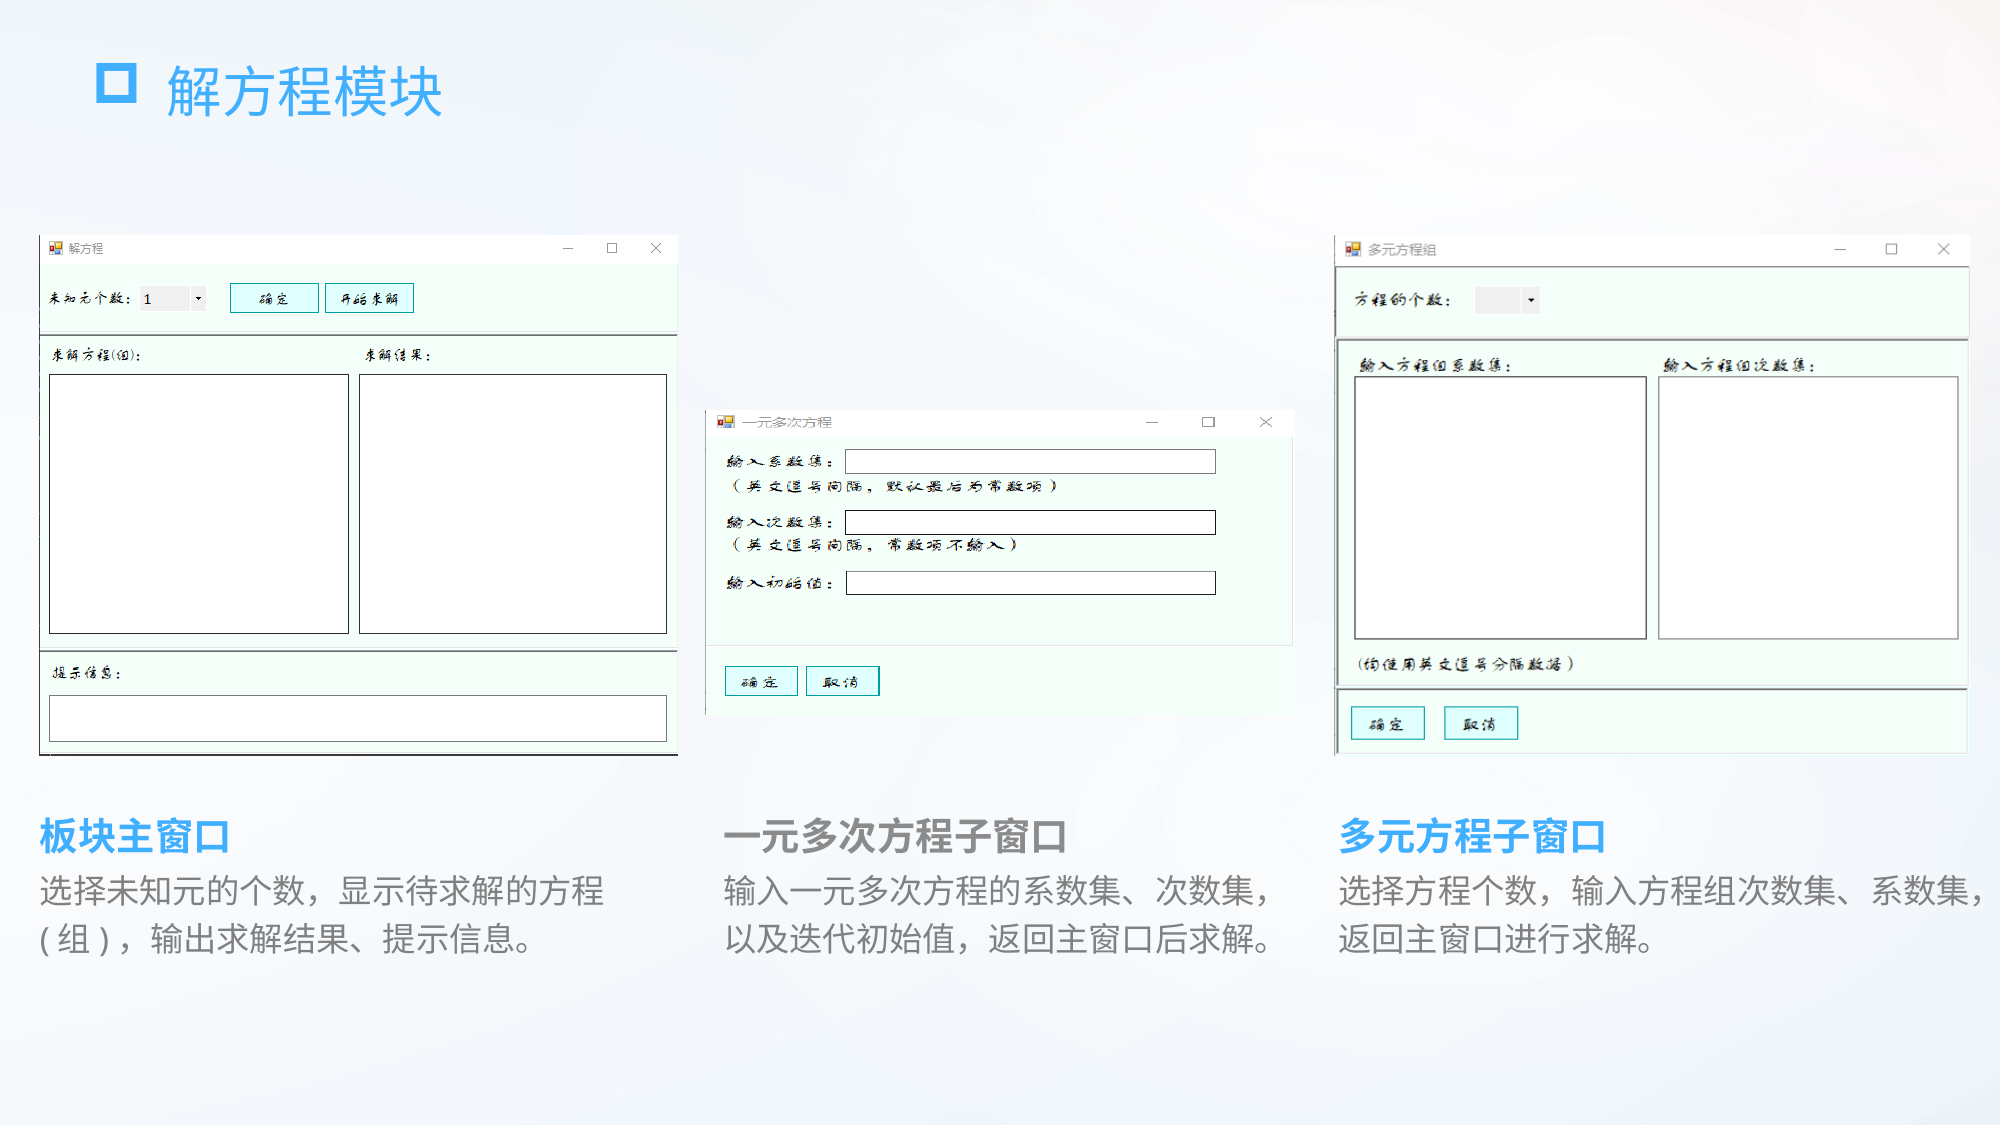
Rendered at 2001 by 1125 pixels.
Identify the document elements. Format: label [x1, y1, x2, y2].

text_box [723, 812, 1317, 945]
text_box [1338, 812, 2000, 945]
picture [0, 0, 2000, 1125]
text_box [39, 812, 702, 945]
